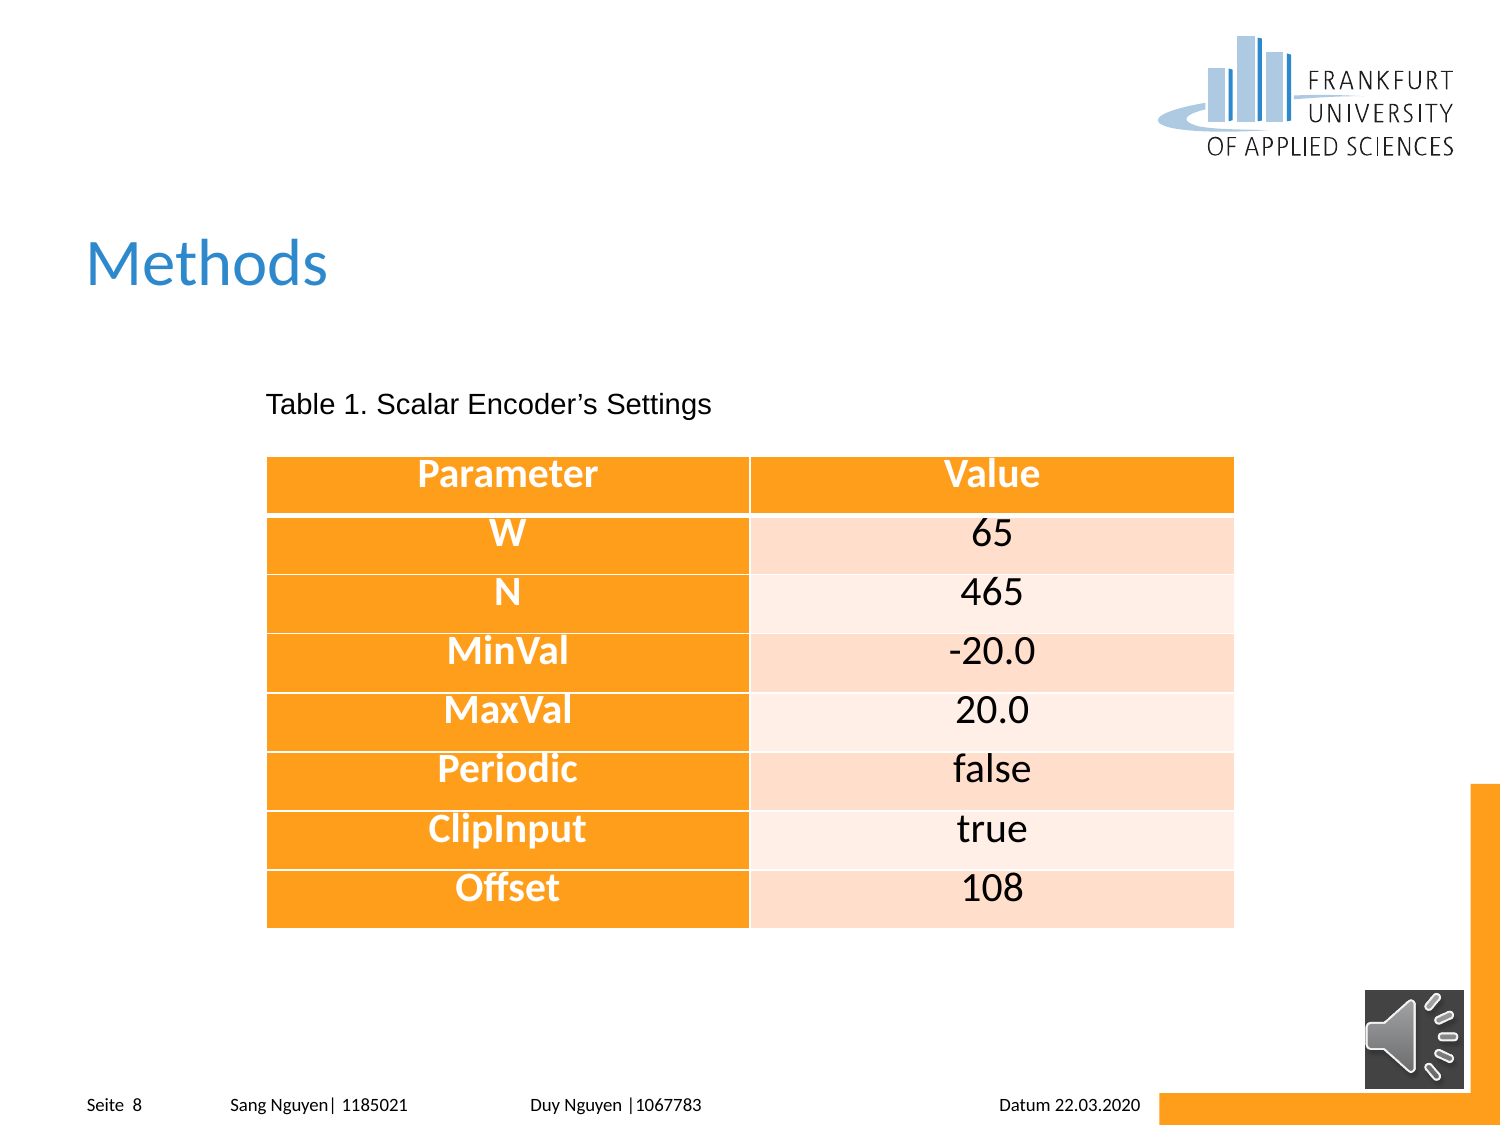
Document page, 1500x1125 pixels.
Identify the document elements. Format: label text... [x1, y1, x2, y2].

table_cell 465 [751, 575, 1234, 633]
title Methods [85, 189, 1427, 300]
table_cell MaxVal [267, 694, 749, 751]
picture [1364, 989, 1465, 1090]
text_box Table 1. Scalar Encoder’s Settings [265, 385, 880, 421]
table_cell Periodic [267, 753, 749, 810]
slide_number Seite 8 [86, 1092, 144, 1116]
table_header Value [751, 457, 1234, 513]
table_cell -20.0 [751, 634, 1234, 692]
table_cell N [267, 575, 749, 633]
table_cell ClipInput [267, 812, 749, 869]
footer Datum 22.03.2020 [845, 1092, 1141, 1116]
table_cell MinVal [267, 634, 749, 692]
table_header Parameter [267, 457, 749, 513]
table_cell false [751, 753, 1234, 810]
table_cell 108 [751, 871, 1234, 928]
table_cell 65 [751, 518, 1234, 574]
slide_number Sang Nguyen| 1185021 Duy Nguyen |1067783 [230, 1092, 821, 1116]
table_cell true [751, 812, 1234, 869]
table_cell W [267, 518, 749, 574]
table_cell Offset [267, 871, 749, 928]
table_cell 20.0 [751, 694, 1234, 751]
